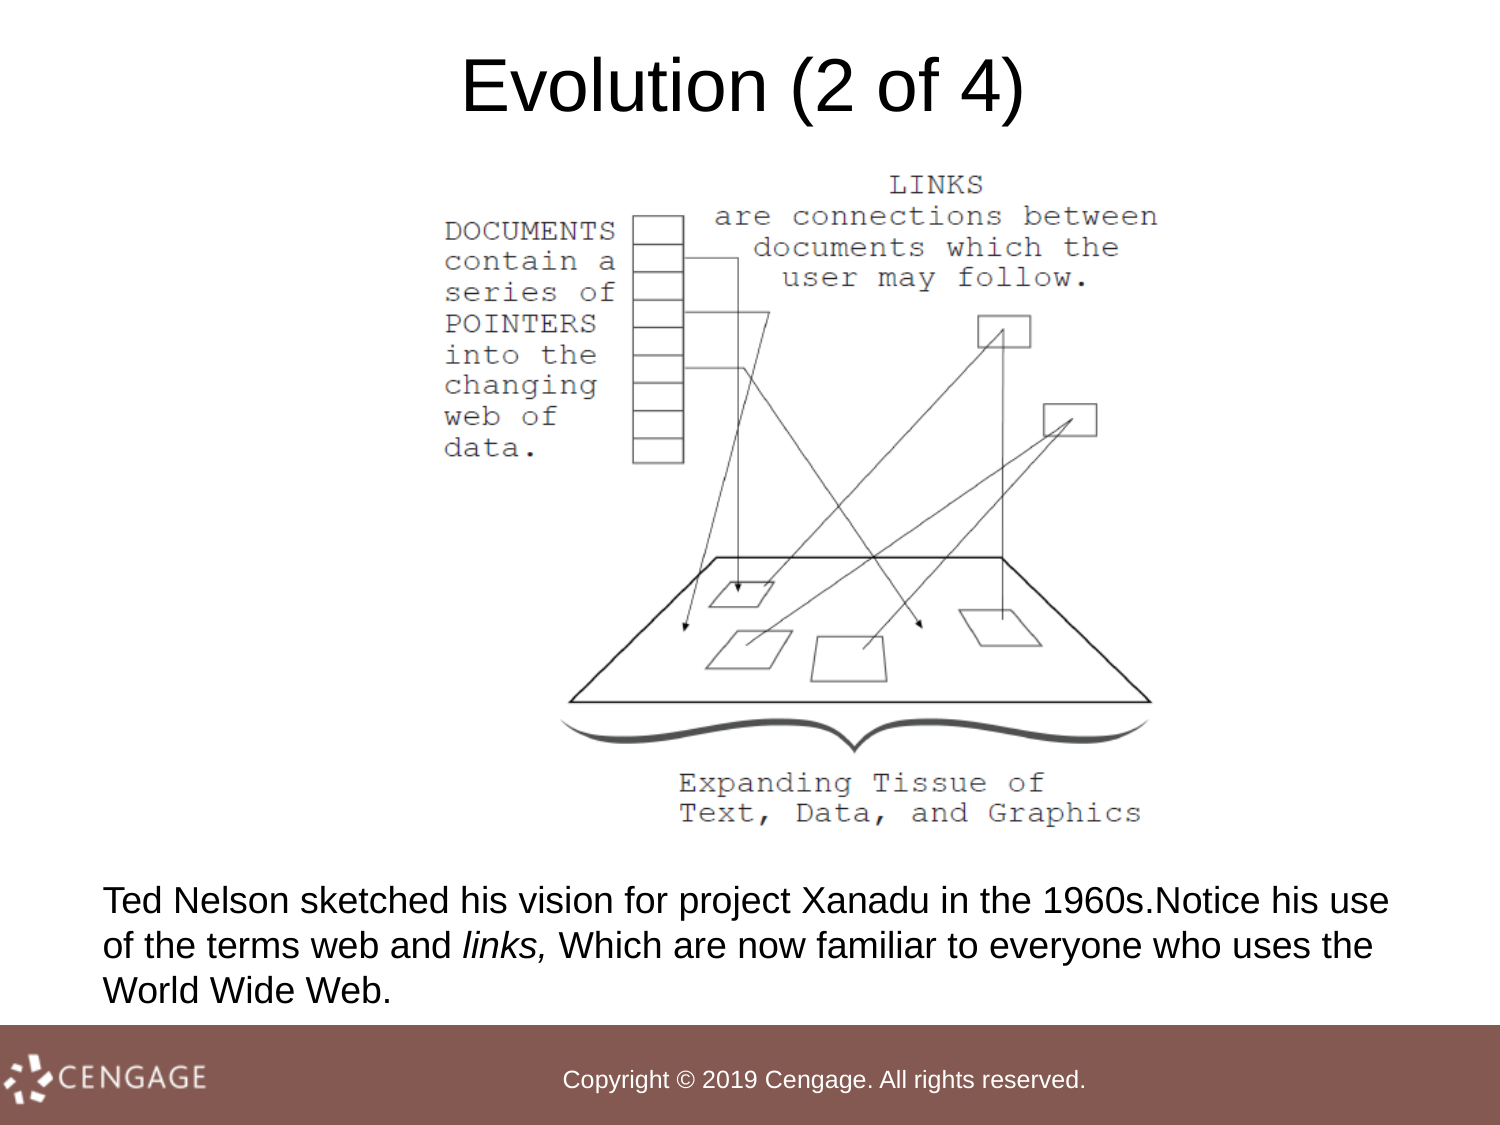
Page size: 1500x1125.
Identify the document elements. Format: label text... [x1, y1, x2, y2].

title Evolution (2 of 4) [85, 25, 1403, 139]
picture [344, 169, 1178, 839]
picture [0, 1051, 211, 1106]
list Ted Nelson sketched his vision for project Xanadu in the 1960s.Notice his use of the terms web and links, Which are now familiar to everyone who uses the World Wide Web. [87, 869, 1406, 1012]
